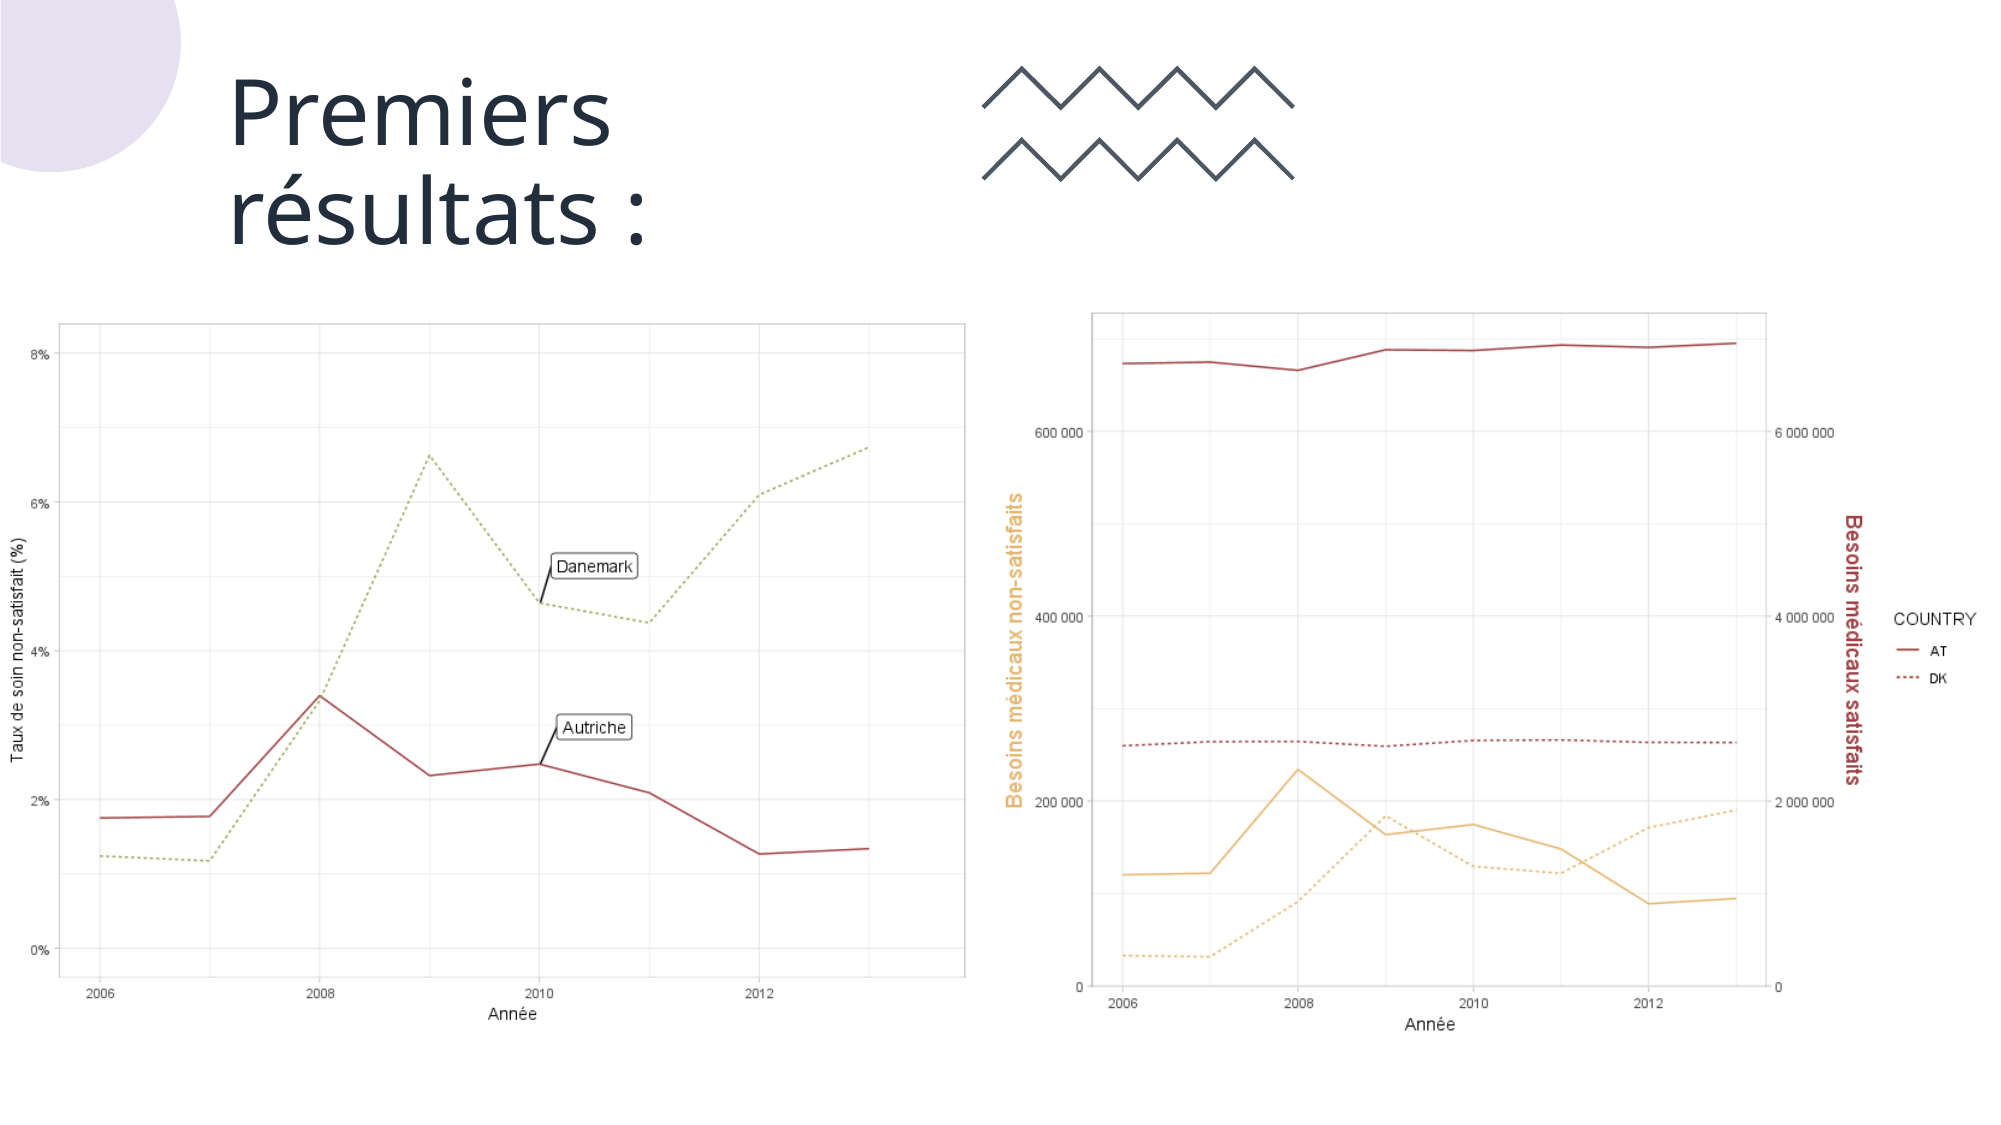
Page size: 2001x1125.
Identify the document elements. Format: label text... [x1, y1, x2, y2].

picture [996, 304, 2000, 1043]
title Premiers résultats : [212, 58, 893, 294]
picture [0, 315, 974, 1032]
